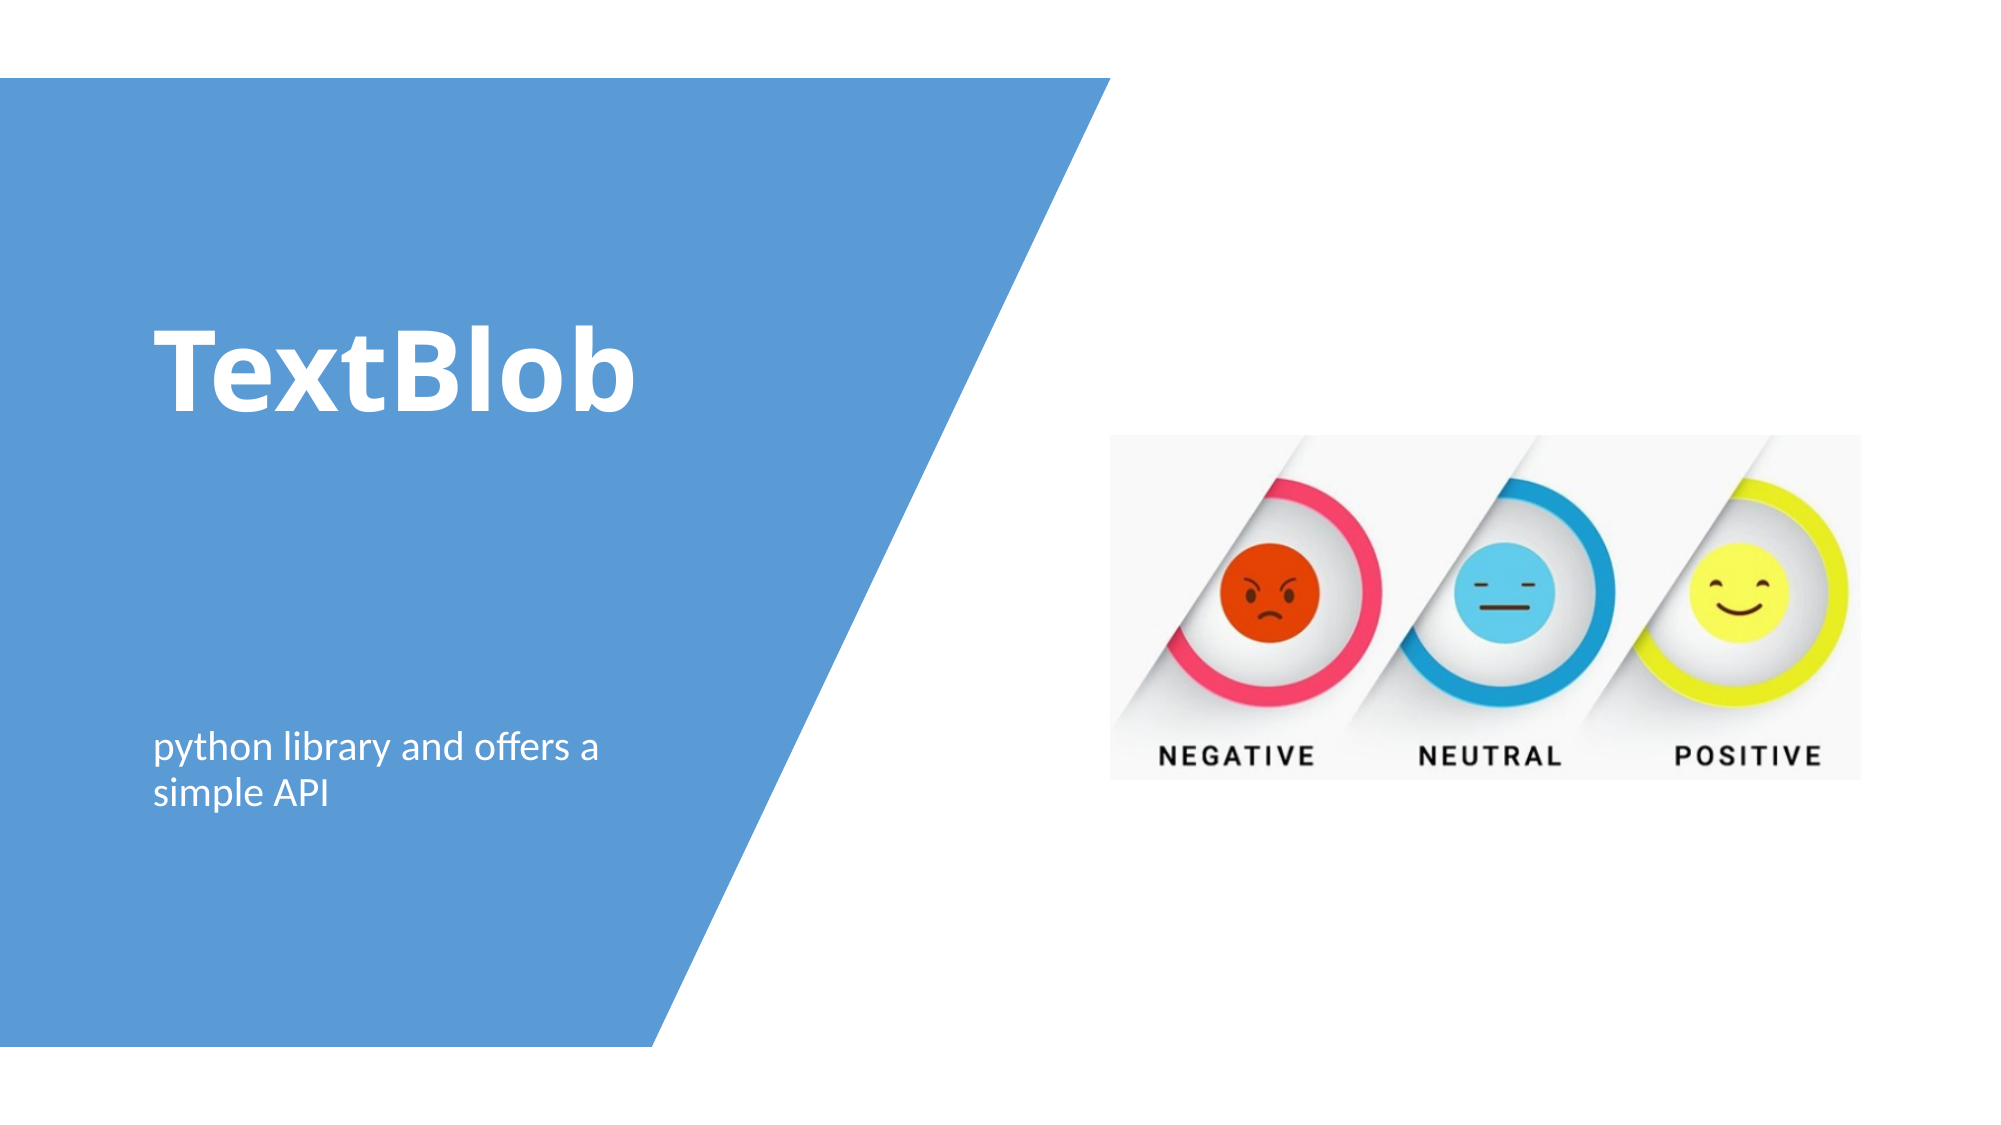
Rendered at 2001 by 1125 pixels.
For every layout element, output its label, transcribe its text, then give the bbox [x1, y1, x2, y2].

picture [1110, 435, 1862, 780]
text_box [0, 77, 1113, 1048]
title TextBlob [138, 271, 831, 700]
text_box [185, 184, 1686, 576]
text_box [185, 590, 1686, 863]
subtitle python library and offers a simple API [138, 717, 185, 854]
